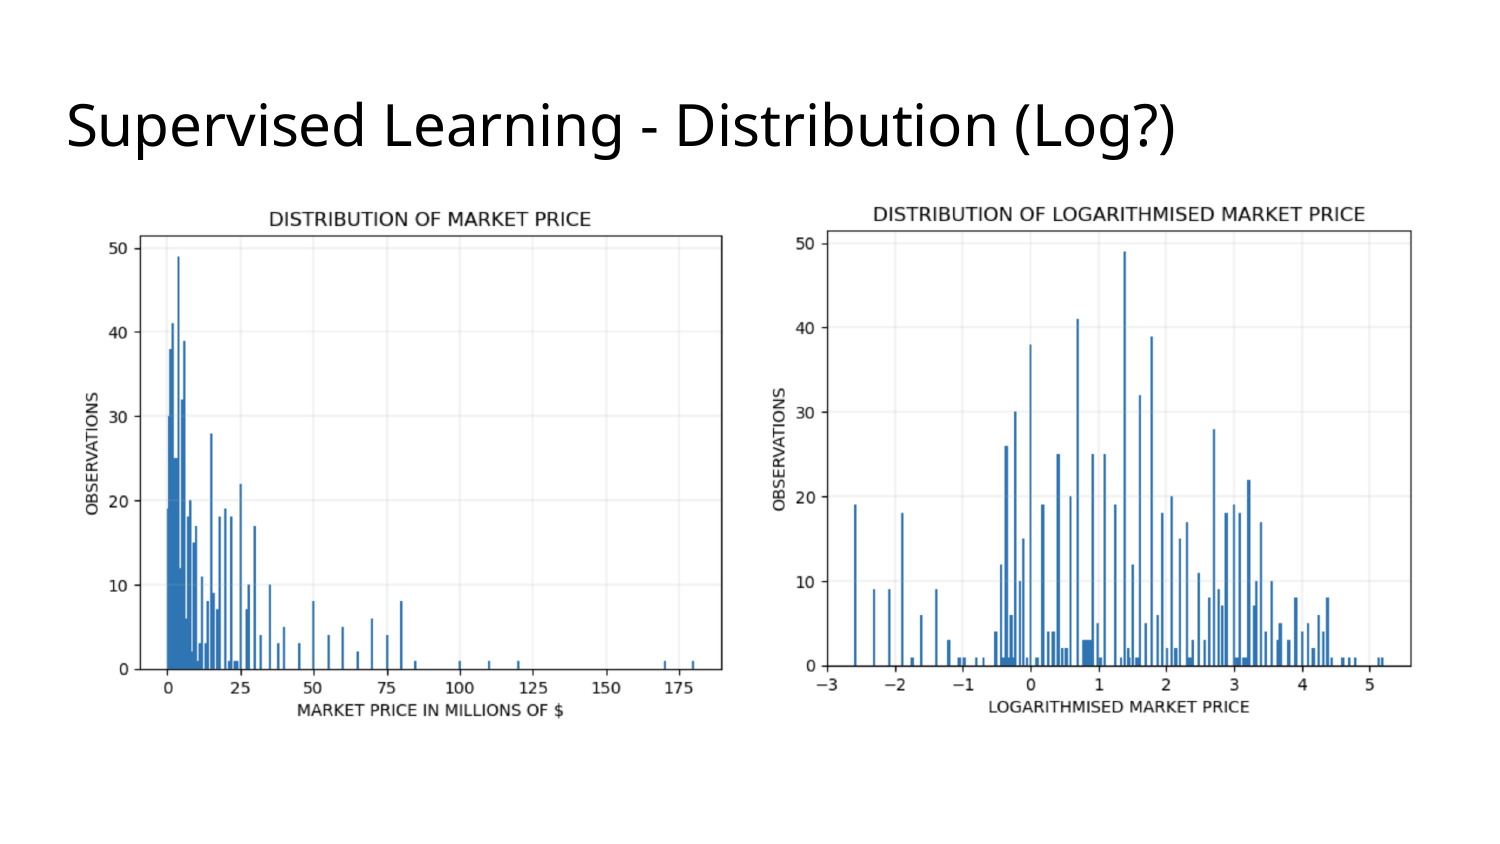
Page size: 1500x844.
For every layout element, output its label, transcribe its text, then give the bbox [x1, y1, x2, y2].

picture [71, 204, 732, 735]
title Supervised Learning - Distribution (Log?) [51, 72, 1449, 167]
picture [765, 201, 1426, 730]
